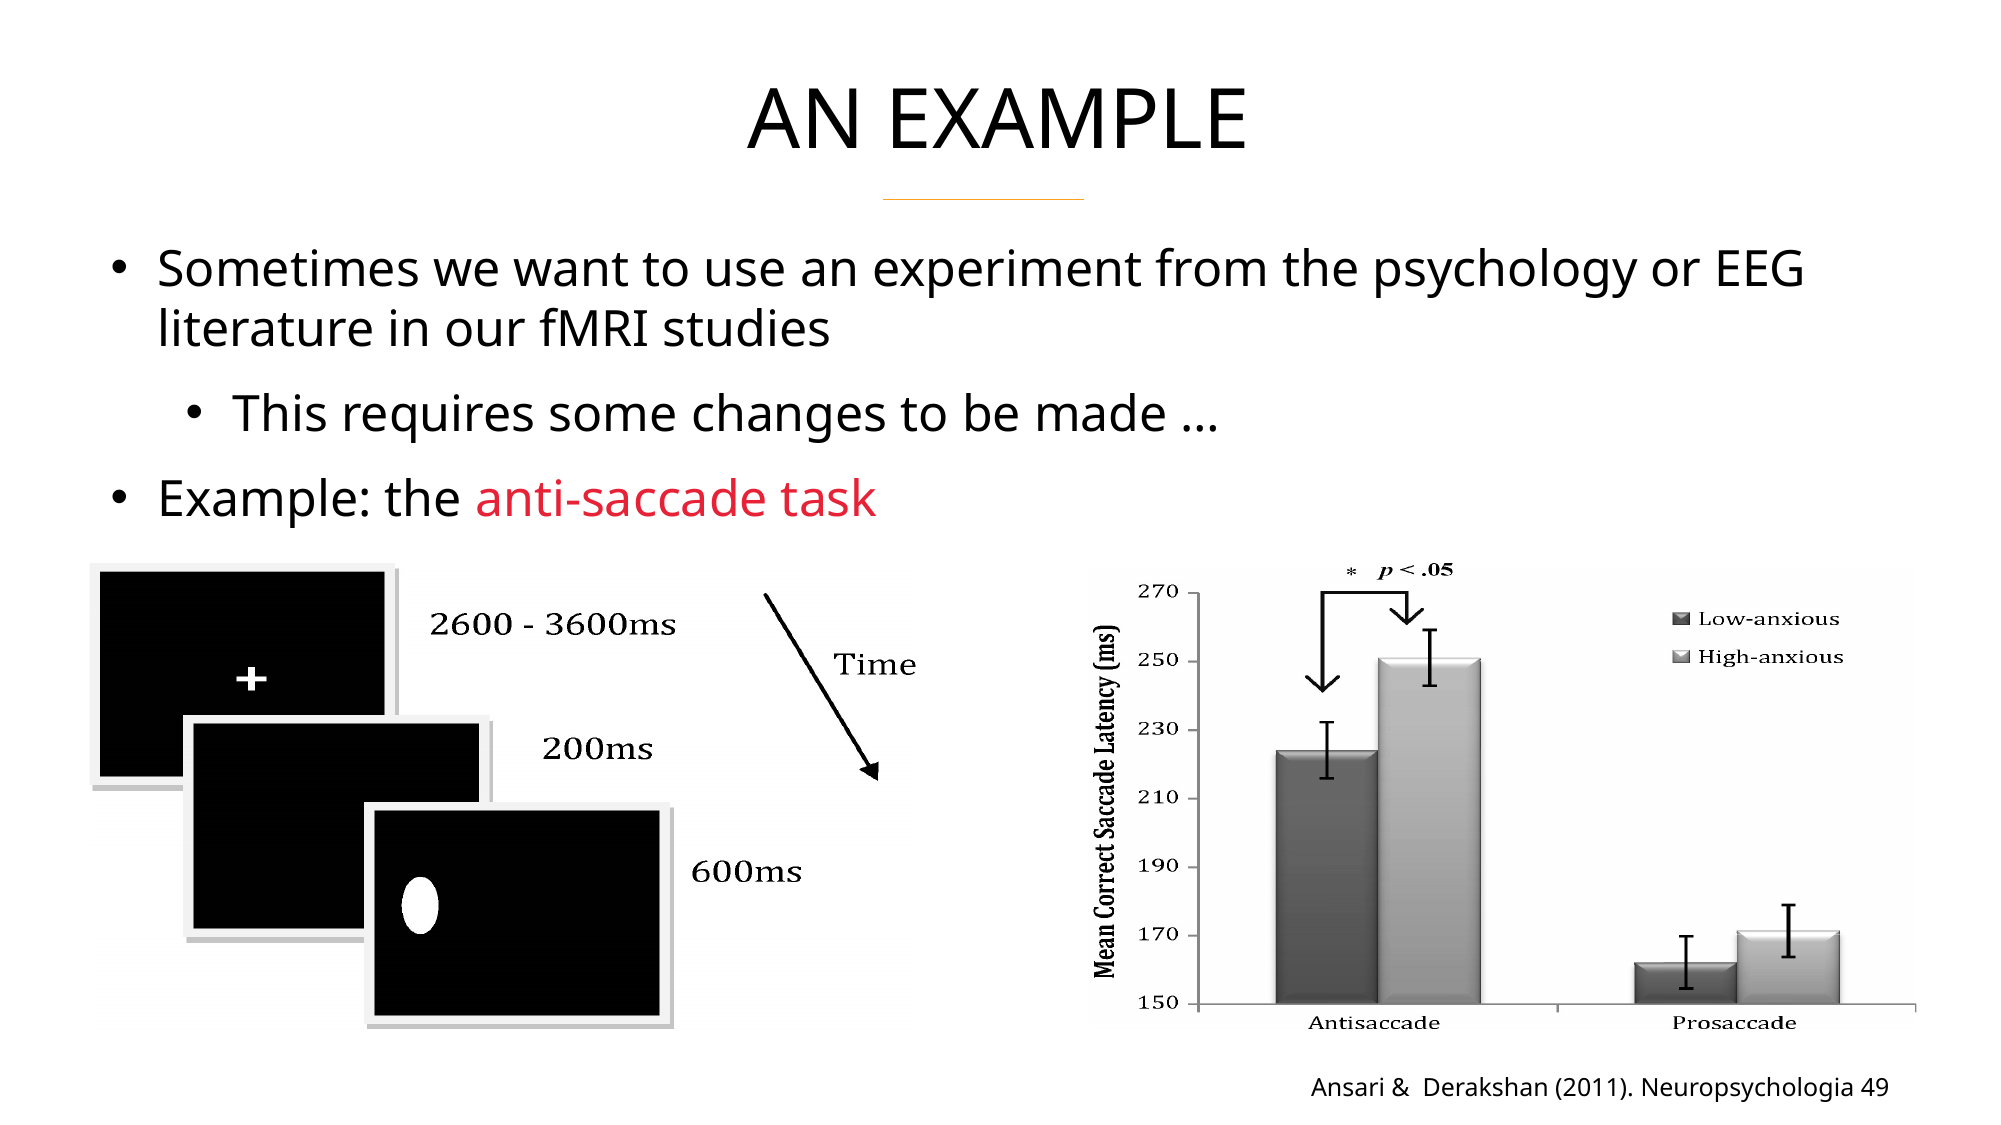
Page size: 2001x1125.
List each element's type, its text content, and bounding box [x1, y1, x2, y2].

text_box Ansari & Derakshan (2011). Neuropsychologia 49 [1296, 1064, 1905, 1110]
picture [1089, 563, 1917, 1029]
text_box AN EXAMPLE [733, 57, 1265, 173]
text_box Sometimes we want to use an experiment from the psychology or EEG literature in our fMRI studies This requires some changes to be made … Example: the anti-saccade task [95, 229, 1889, 534]
picture [89, 563, 917, 1029]
